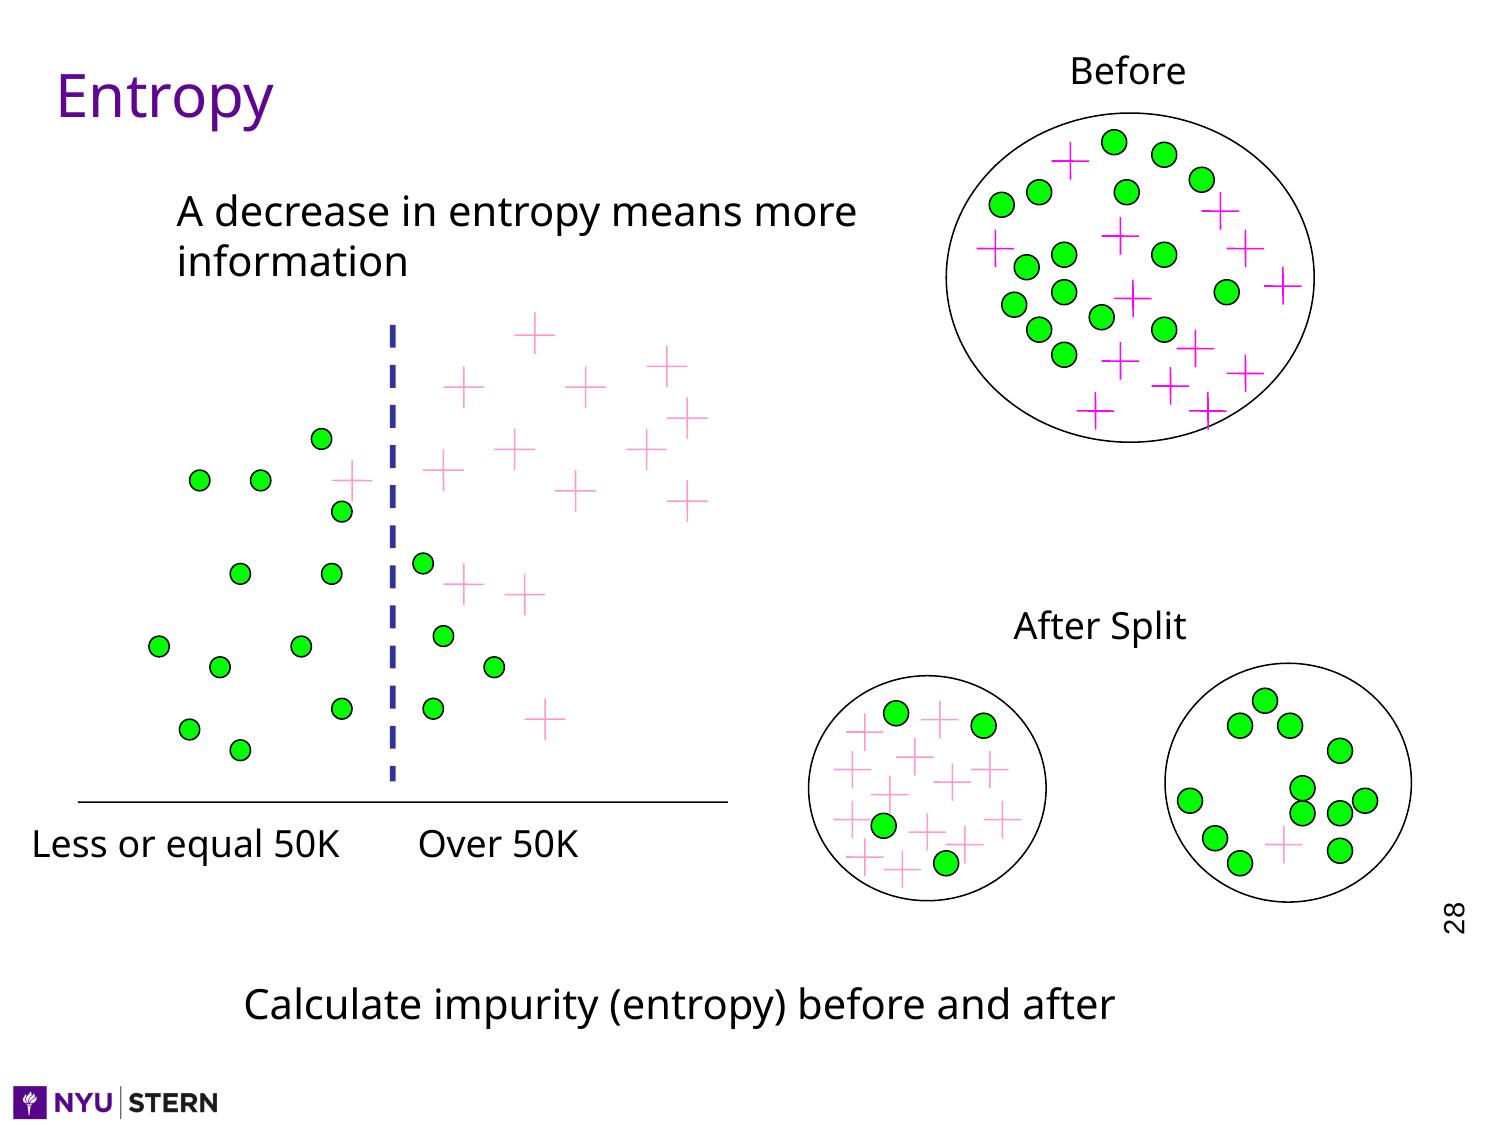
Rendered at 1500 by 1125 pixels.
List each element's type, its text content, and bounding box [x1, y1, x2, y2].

title Entropy [40, 49, 1500, 138]
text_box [945, 112, 1315, 443]
text_box A decrease in entropy means more information [161, 177, 940, 293]
slide_number 28 [1427, 887, 1488, 1104]
text_box Calculate impurity (entropy) before and after [228, 970, 1431, 1046]
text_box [1164, 662, 1412, 903]
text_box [808, 675, 1047, 901]
picture [0, 1038, 230, 1125]
text_box Before [1054, 40, 1202, 100]
text_box After Split [998, 594, 1202, 655]
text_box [21, 312, 729, 874]
